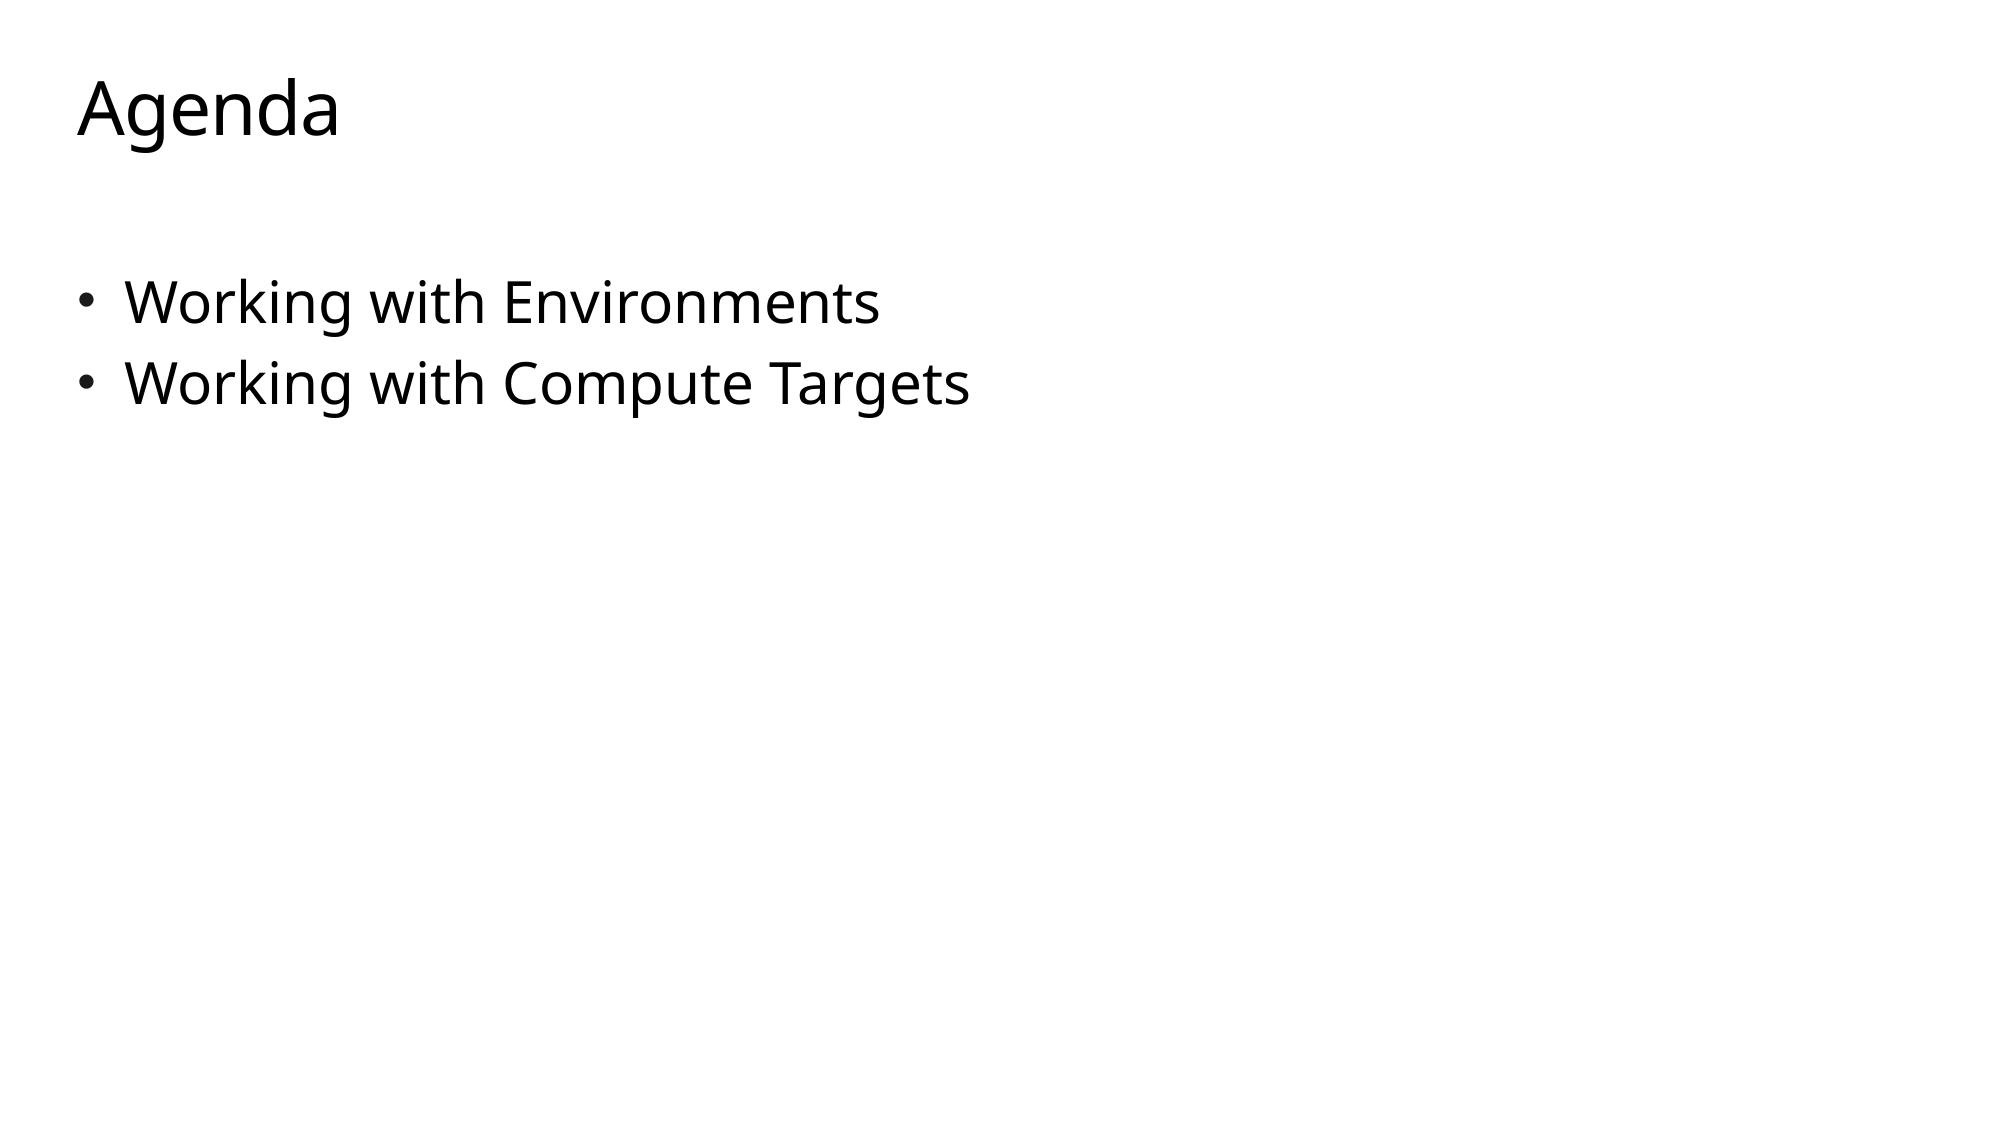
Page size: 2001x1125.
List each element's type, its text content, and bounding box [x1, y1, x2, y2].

list Working with Environments Working with Compute Targets [77, 264, 1966, 421]
title Agenda [77, 60, 1885, 152]
